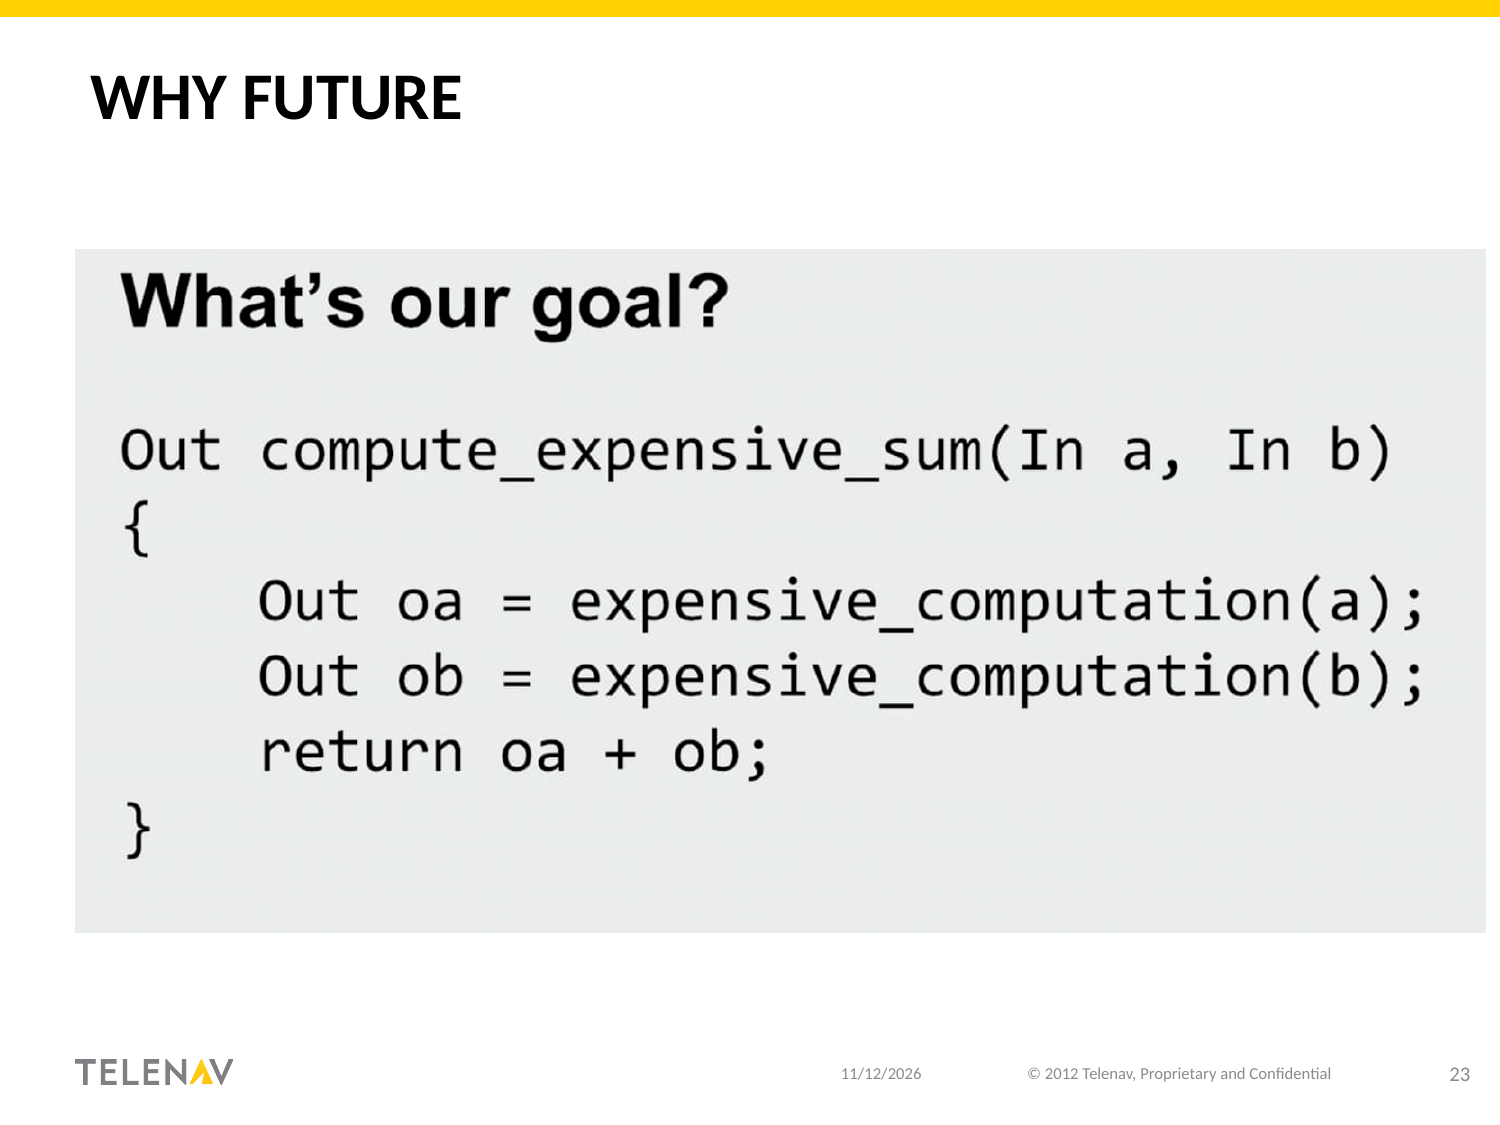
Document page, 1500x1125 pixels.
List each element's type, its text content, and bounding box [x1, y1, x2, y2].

picture [75, 1059, 233, 1085]
title Why future [75, 45, 1486, 146]
slide_number 23 [1420, 1042, 1486, 1103]
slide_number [825, 1042, 945, 1103]
footer © 2012 Telenav, Proprietary and Confidential [1006, 1042, 1353, 1103]
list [74, 249, 1486, 933]
